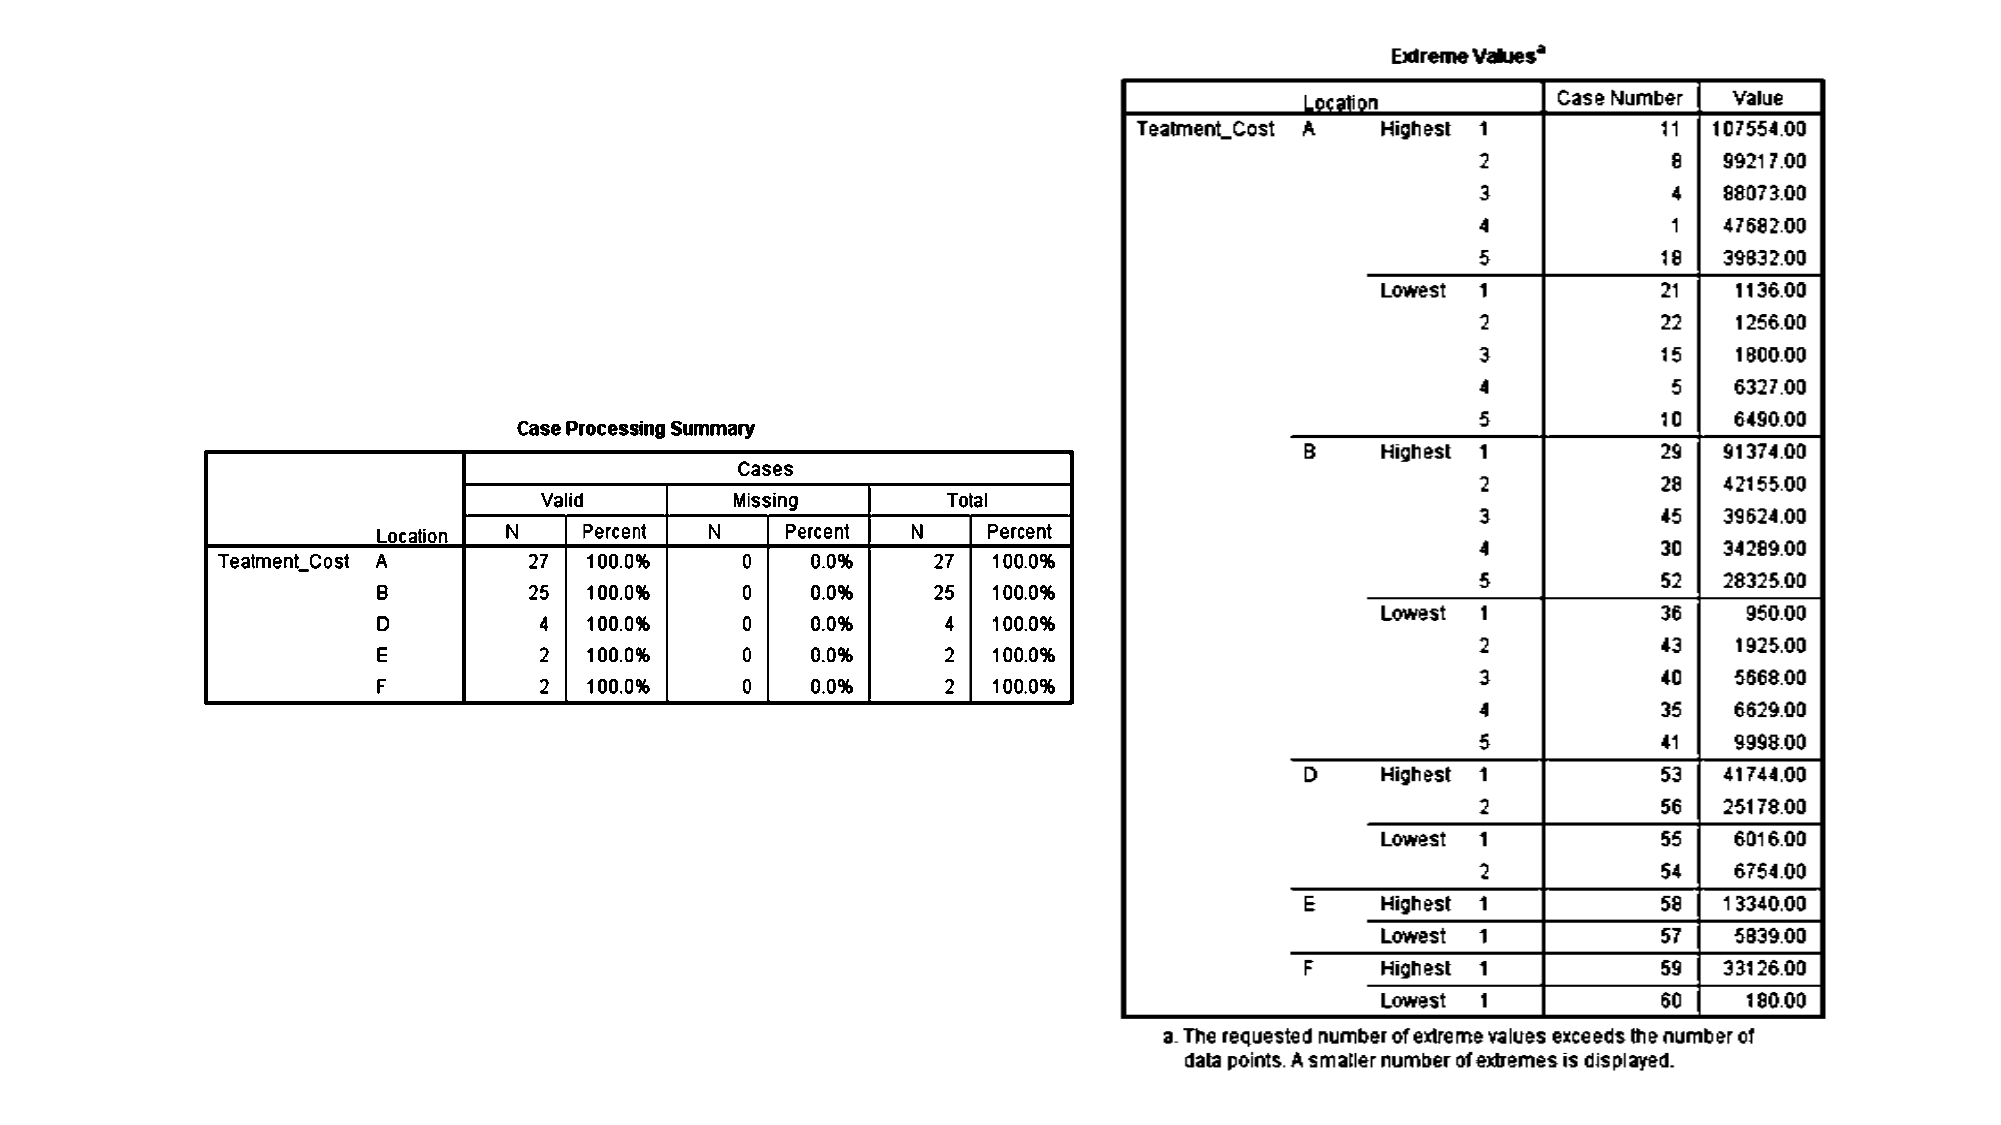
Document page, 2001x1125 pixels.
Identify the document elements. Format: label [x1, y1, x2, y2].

picture [1115, 34, 1833, 1086]
picture [198, 407, 1080, 714]
